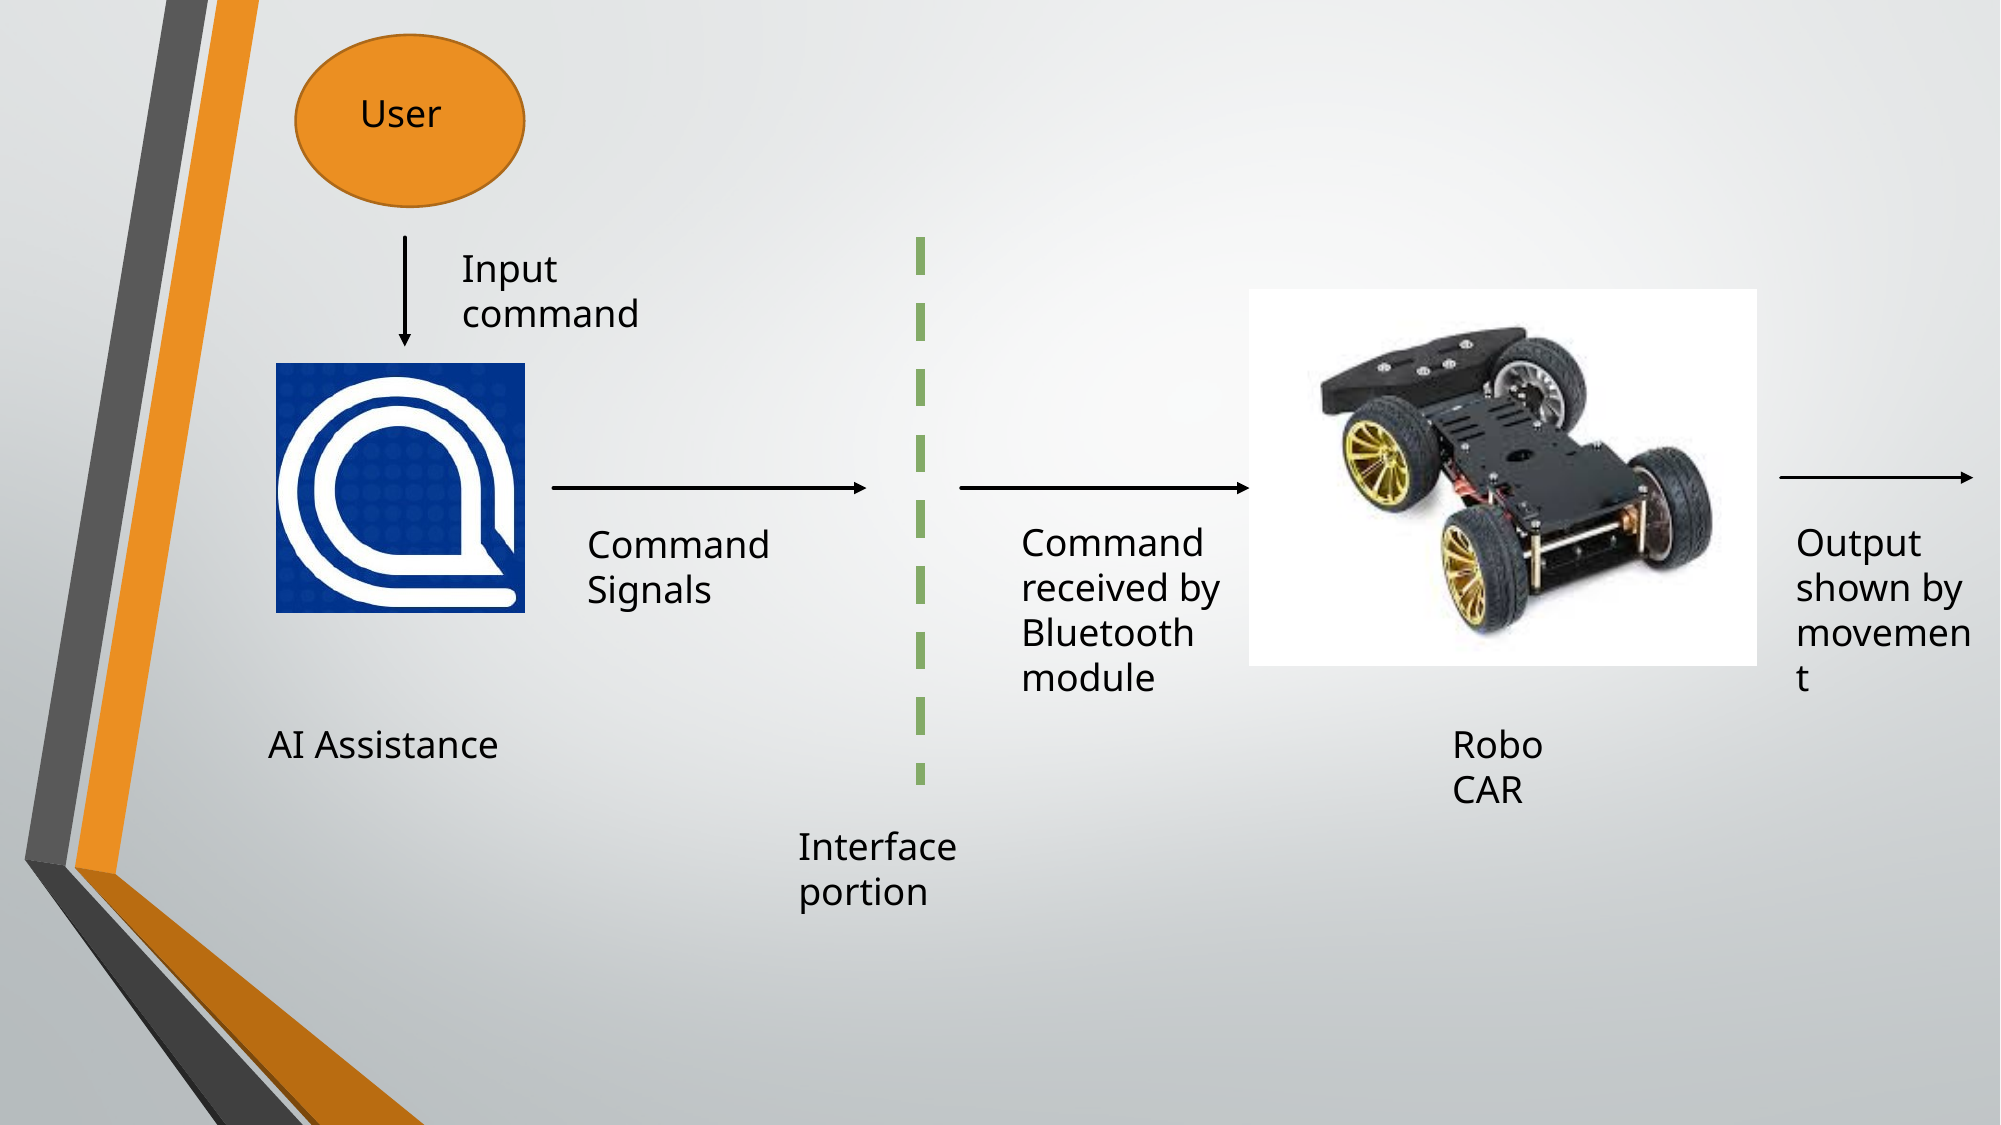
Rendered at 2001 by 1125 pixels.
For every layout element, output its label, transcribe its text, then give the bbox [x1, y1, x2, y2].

text_box User [345, 82, 481, 143]
text_box Robo CAR [1437, 713, 1636, 819]
text_box Command received by Bluetooth module [1006, 511, 1259, 706]
picture [276, 362, 525, 614]
text_box AI Assistance [253, 713, 592, 774]
text_box Input command [447, 237, 676, 343]
text_box [294, 33, 526, 209]
text_box Output shown by movement [1780, 511, 1988, 706]
picture [1249, 289, 1757, 666]
text_box Interface portion [783, 815, 1090, 921]
text_box Command Signals [572, 514, 835, 619]
